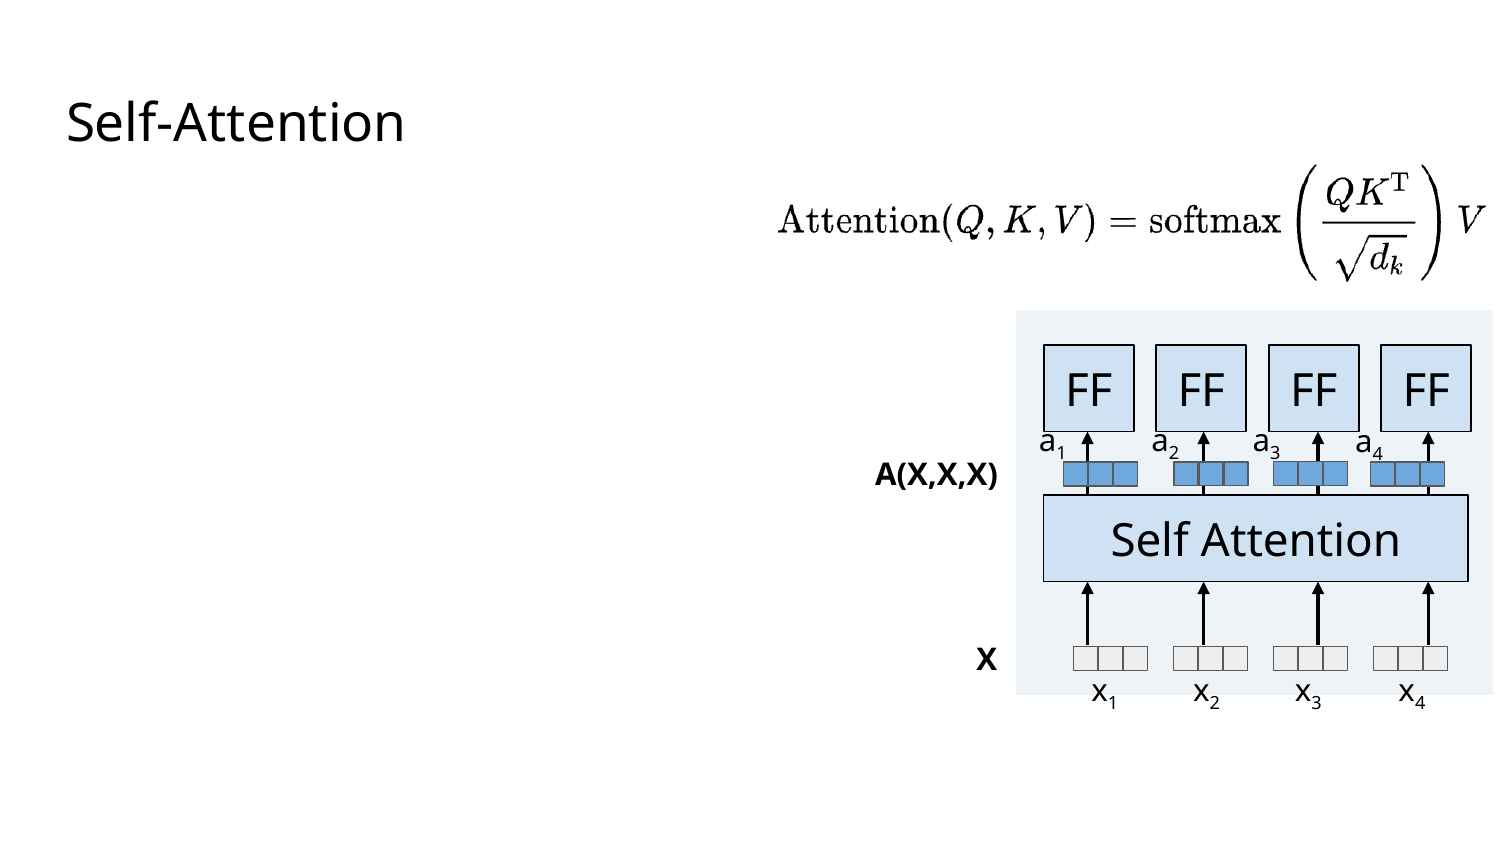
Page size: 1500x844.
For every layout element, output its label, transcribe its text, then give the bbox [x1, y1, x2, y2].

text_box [1016, 310, 1493, 696]
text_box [859, 404, 1445, 508]
text_box X [961, 624, 1011, 692]
picture [757, 155, 1493, 293]
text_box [1076, 654, 1445, 724]
title Self-Attention [51, 72, 1449, 167]
